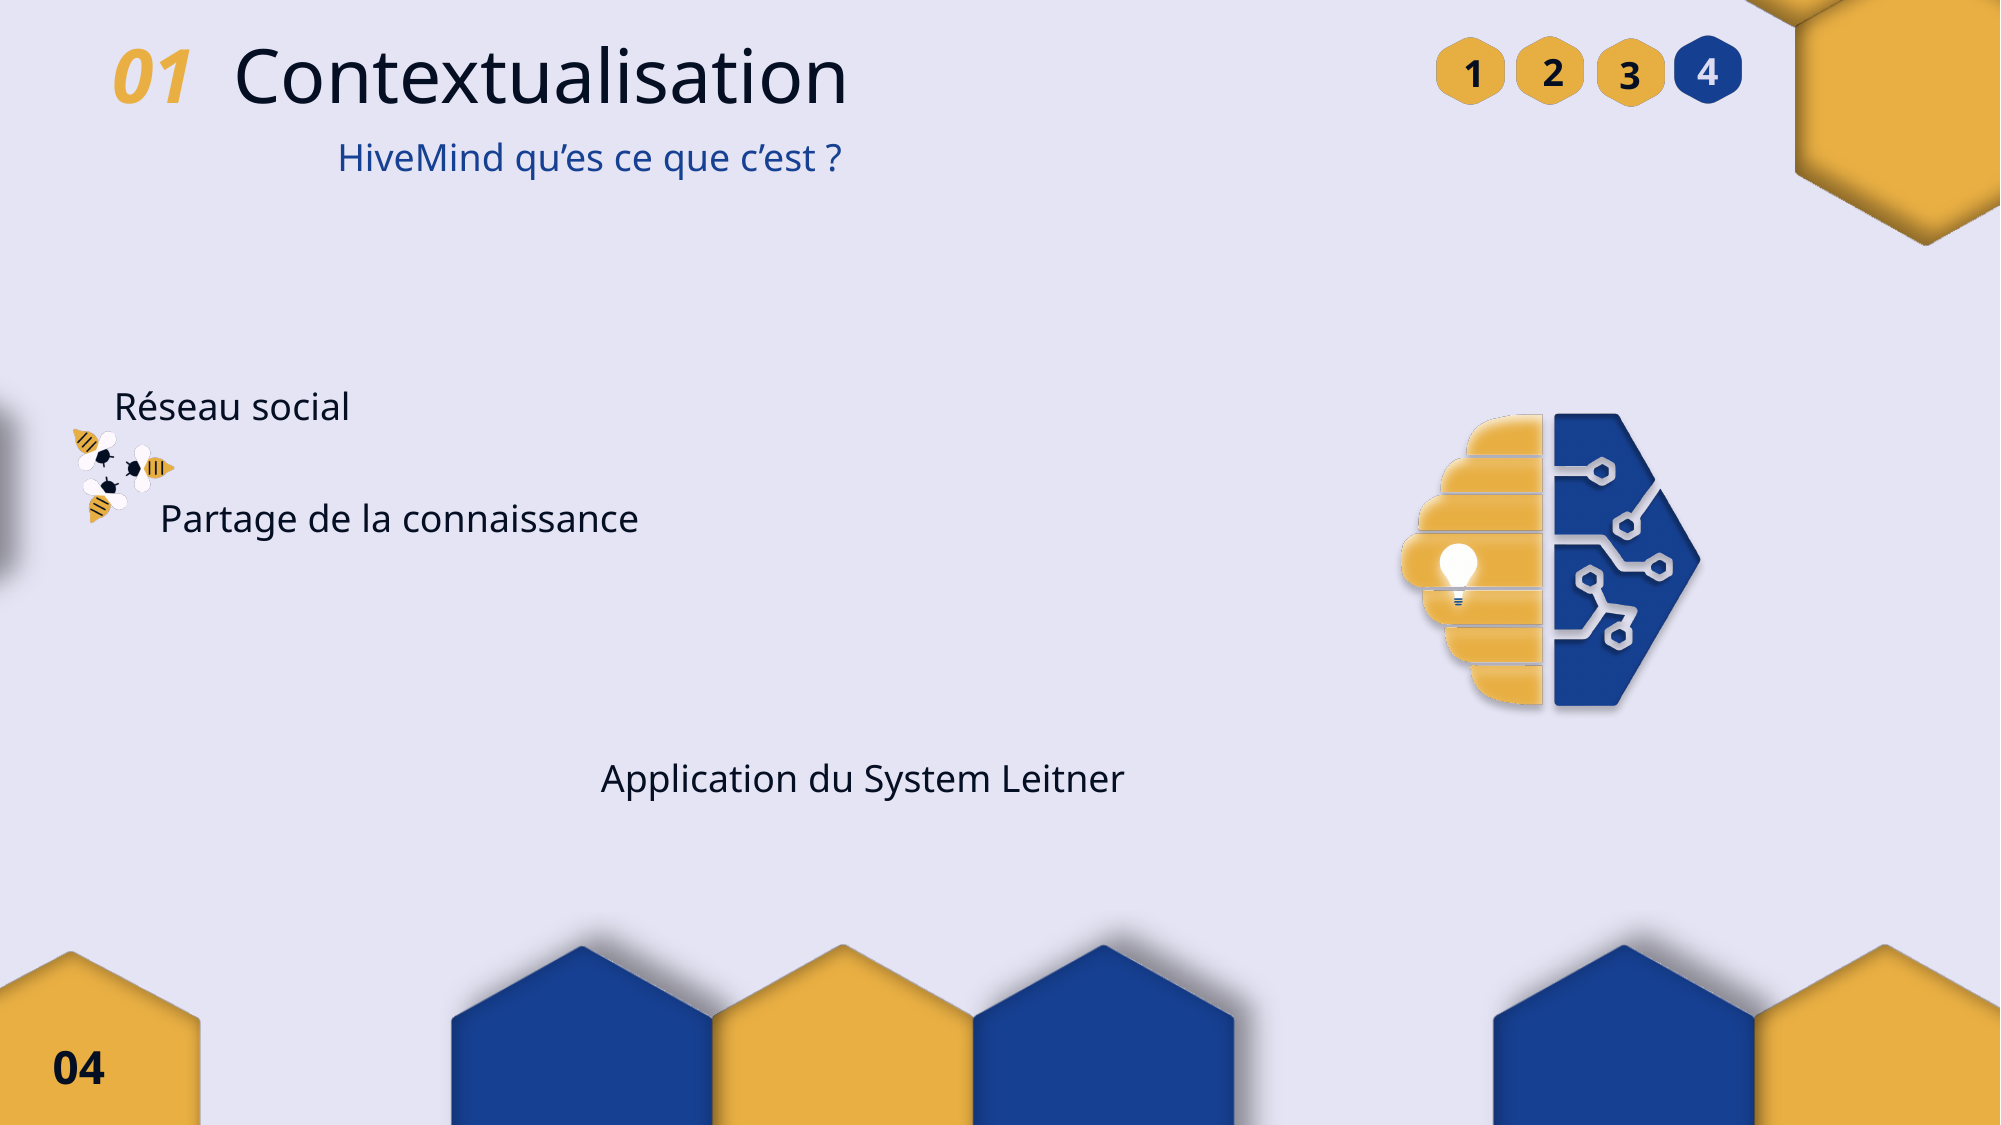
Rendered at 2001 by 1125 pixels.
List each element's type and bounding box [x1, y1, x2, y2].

text_box [1591, 35, 1670, 109]
text_box [1668, 32, 1748, 106]
text_box [1510, 34, 1589, 108]
text_box [1431, 34, 1510, 108]
text_box [65, 421, 176, 528]
picture [0, 0, 2000, 1125]
